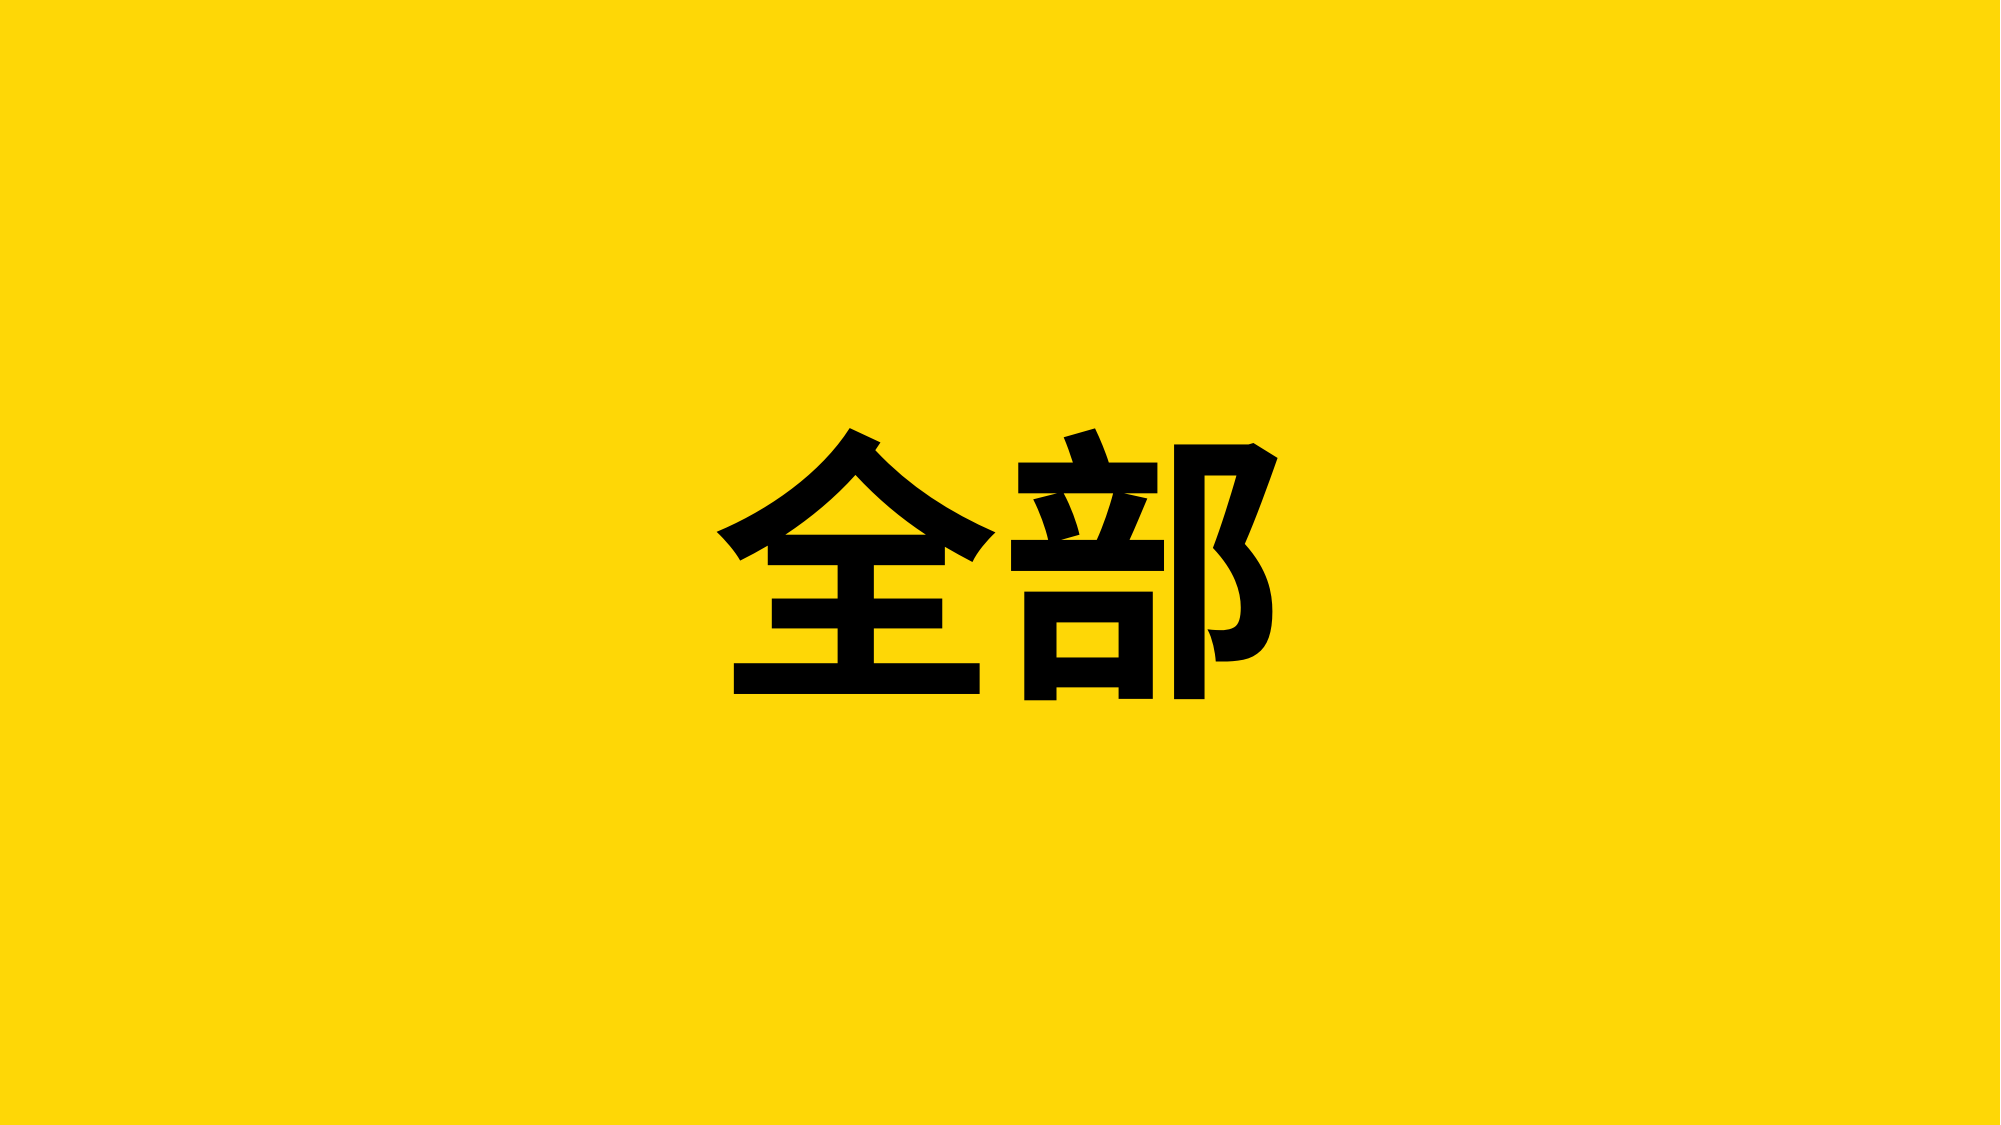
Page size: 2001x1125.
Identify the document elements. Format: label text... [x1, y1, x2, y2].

text_box 全部 [161, 380, 1838, 741]
